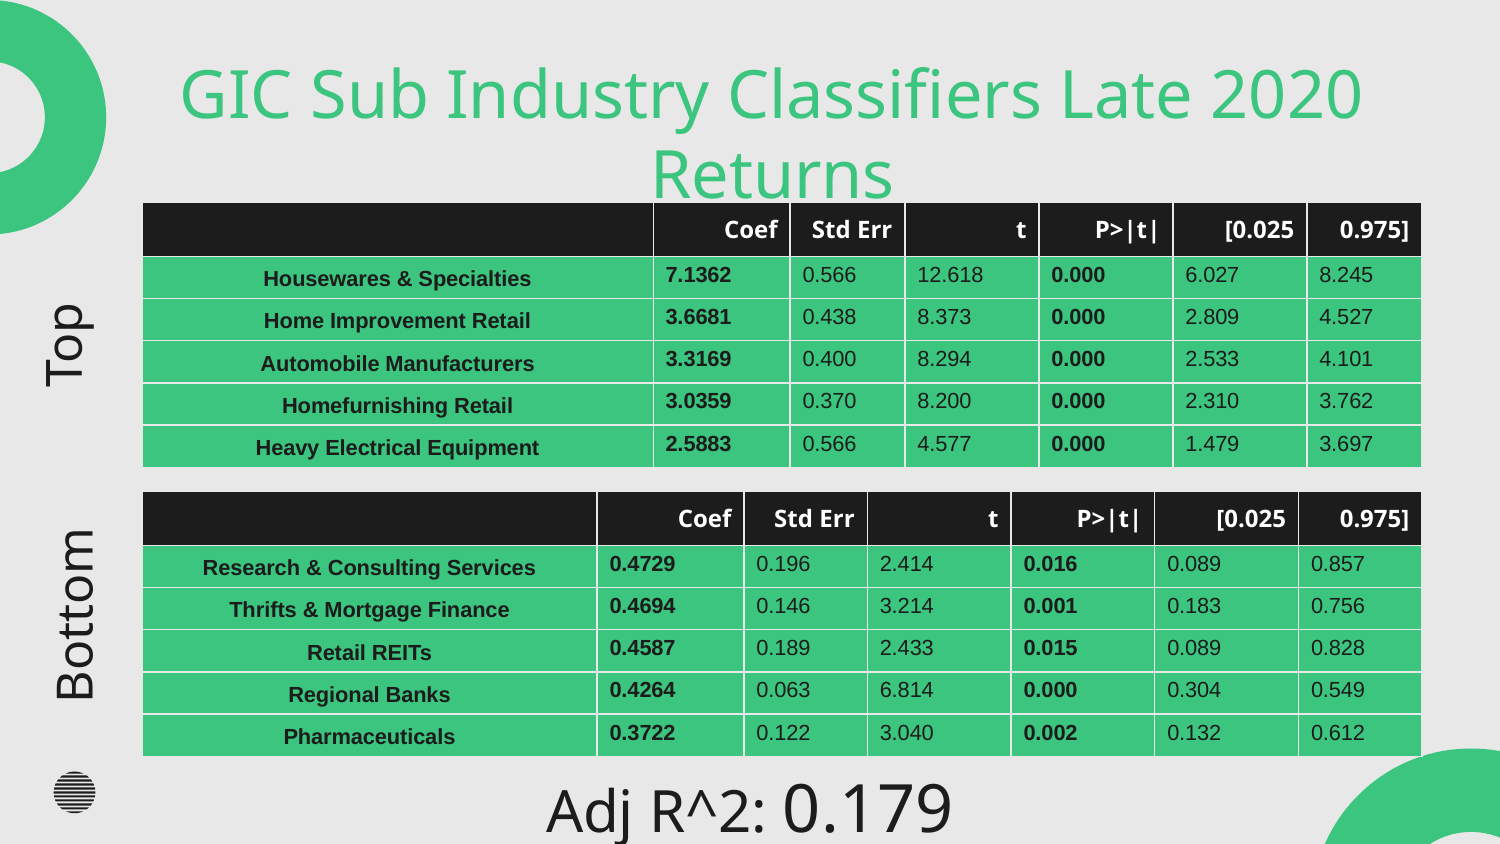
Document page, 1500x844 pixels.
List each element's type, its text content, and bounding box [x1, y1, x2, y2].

table_cell 0.400 [791, 341, 904, 382]
table_cell 0.4694 [598, 588, 743, 629]
table_cell 0.146 [745, 588, 867, 629]
table_cell 0.549 [1299, 673, 1421, 713]
table_cell 0.3722 [598, 715, 743, 751]
table_cell 2.533 [1174, 341, 1306, 382]
table_cell Homefurnishing Retail [143, 384, 653, 424]
table_cell 2.433 [868, 630, 1010, 671]
table_cell 0.000 [1040, 426, 1172, 467]
table_header [0.025 [1155, 492, 1298, 545]
table_cell 0.000 [1040, 257, 1172, 298]
table_cell Retail REITs [143, 630, 596, 671]
table_cell 0.000 [1012, 673, 1154, 713]
table_cell 0.001 [1012, 588, 1154, 629]
table_cell 2.310 [1174, 384, 1306, 424]
table_cell 0.002 [1012, 715, 1154, 756]
table_cell 6.027 [1174, 257, 1306, 298]
table_header Coef [598, 492, 743, 545]
table_cell 0.063 [745, 673, 867, 713]
table_cell 8.245 [1308, 257, 1421, 298]
table_cell 2.809 [1174, 299, 1306, 340]
table_cell 0.4264 [598, 673, 743, 713]
table_header Std Err [745, 492, 867, 545]
table_cell 0.857 [1299, 546, 1421, 587]
table_header [143, 203, 653, 256]
table_cell 4.527 [1308, 299, 1421, 340]
table_cell 0.612 [1299, 715, 1421, 756]
table_cell 0.4587 [598, 630, 743, 671]
table_cell 8.294 [906, 341, 1038, 382]
table_header P>|t| [1012, 492, 1154, 545]
table_cell 0.000 [1040, 384, 1172, 424]
table_cell 0.189 [745, 630, 867, 671]
table_header Std Err [791, 203, 904, 256]
table_cell 3.6681 [654, 299, 789, 340]
table_header t [868, 492, 1010, 545]
table_cell 8.373 [906, 299, 1038, 340]
table_cell 4.577 [906, 426, 1038, 467]
table_header t [906, 203, 1038, 256]
table_header 0.975] [1308, 203, 1421, 256]
table_header [143, 492, 596, 545]
table_cell 7.1362 [654, 257, 789, 298]
table_cell 0.089 [1155, 546, 1298, 587]
table_cell 8.200 [906, 384, 1038, 424]
table_cell Automobile Manufacturers [143, 341, 653, 382]
table_cell 3.040 [868, 715, 1010, 751]
table_cell Research & Consulting Services [143, 546, 596, 587]
table_cell 0.370 [791, 384, 904, 424]
table_cell 3.0359 [654, 384, 789, 424]
table_header [0.025 [1174, 203, 1306, 256]
table_cell 0.183 [1155, 588, 1298, 629]
title Top [16, 238, 111, 453]
table_cell 12.618 [906, 257, 1038, 298]
table_header P>|t| [1040, 203, 1172, 256]
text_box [53, 771, 96, 814]
table_cell 0.828 [1299, 630, 1421, 671]
table_cell Pharmaceuticals [143, 715, 596, 756]
table_cell 3.3169 [654, 341, 789, 382]
table_cell 0.000 [1040, 299, 1172, 340]
table_cell 0.000 [1040, 341, 1172, 382]
table_cell Regional Banks [143, 673, 596, 713]
table_cell 4.101 [1308, 341, 1421, 382]
table_cell 0.4729 [598, 546, 743, 587]
table_cell 3.214 [868, 588, 1010, 629]
table_cell 0.122 [745, 715, 867, 751]
table_cell 0.756 [1299, 588, 1421, 629]
table_cell 0.089 [1155, 630, 1298, 671]
title Bottom [27, 508, 122, 723]
table_cell Heavy Electrical Equipment [143, 426, 653, 467]
table_cell 0.015 [1012, 630, 1154, 671]
table_cell Home Improvement Retail [143, 299, 653, 340]
table_cell 0.016 [1012, 546, 1154, 587]
table_cell 1.479 [1174, 426, 1306, 467]
table_header Coef [654, 203, 789, 256]
table_cell Thrifts & Mortgage Finance [143, 588, 596, 629]
table_cell 0.566 [791, 257, 904, 298]
table_cell 0.132 [1155, 715, 1298, 756]
table_cell 0.196 [745, 546, 867, 587]
table_cell 3.762 [1308, 384, 1421, 424]
table_cell 0.304 [1155, 673, 1298, 713]
table_cell 2.5883 [654, 426, 789, 467]
title GIC Sub Industry Classifiers Late 2020 Returns [110, 36, 1435, 131]
table_header 0.975] [1299, 492, 1421, 545]
table_cell 6.814 [868, 673, 1010, 713]
table_cell 0.438 [791, 299, 904, 340]
table_cell 3.697 [1308, 426, 1421, 467]
table_cell 0.566 [791, 426, 904, 467]
table_cell 2.414 [868, 546, 1010, 587]
title Adj R^2: 0.179 [418, 751, 1082, 844]
table_cell Housewares & Specialties [143, 257, 653, 298]
